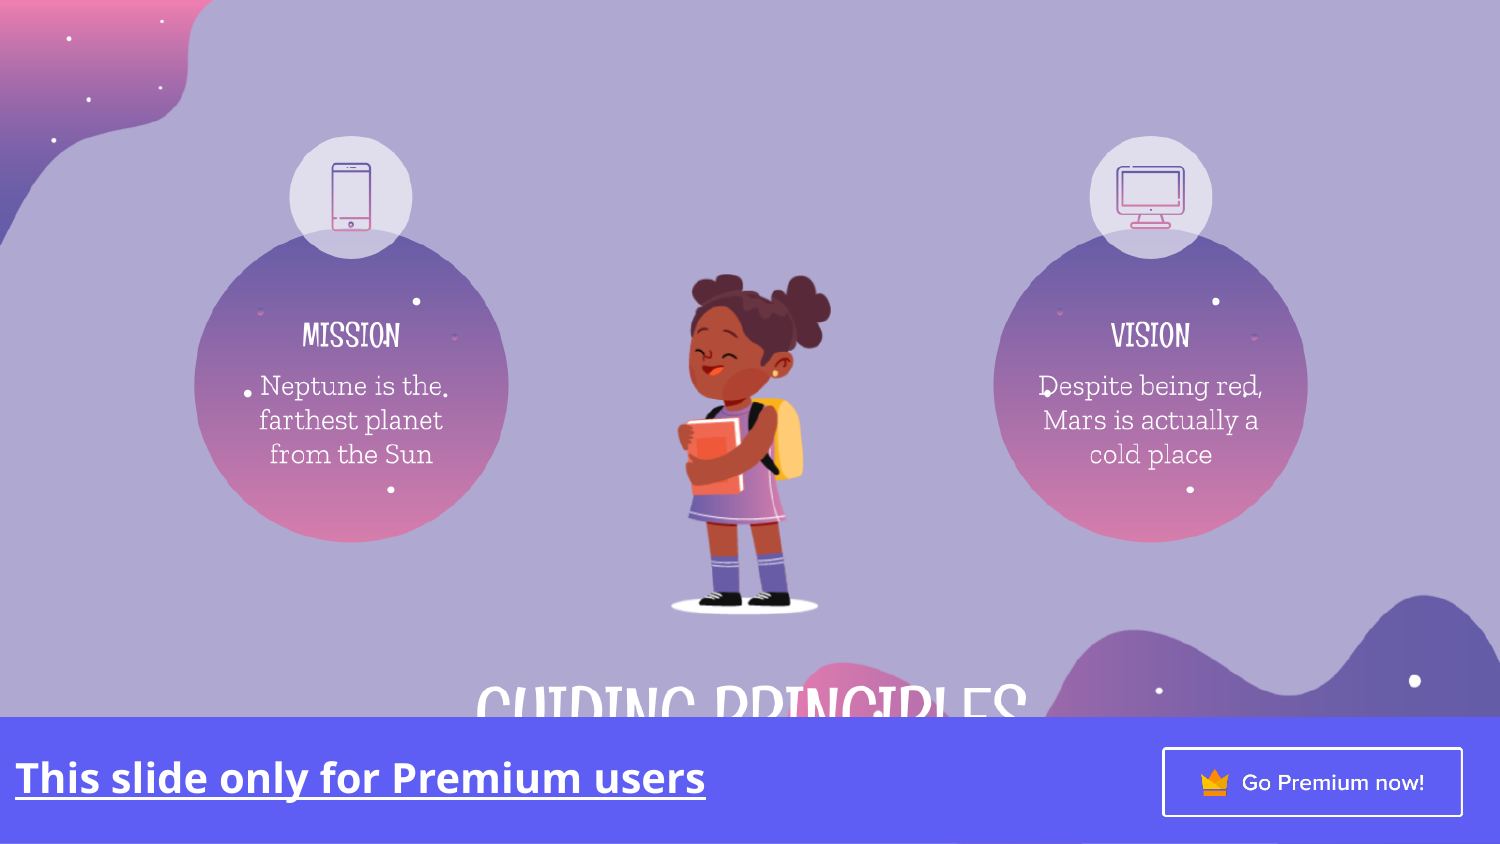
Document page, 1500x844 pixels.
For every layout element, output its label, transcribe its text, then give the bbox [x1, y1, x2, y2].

text_box This slide only for Premium users [0, 717, 1500, 844]
picture [1162, 747, 1463, 817]
picture [0, 0, 1500, 717]
